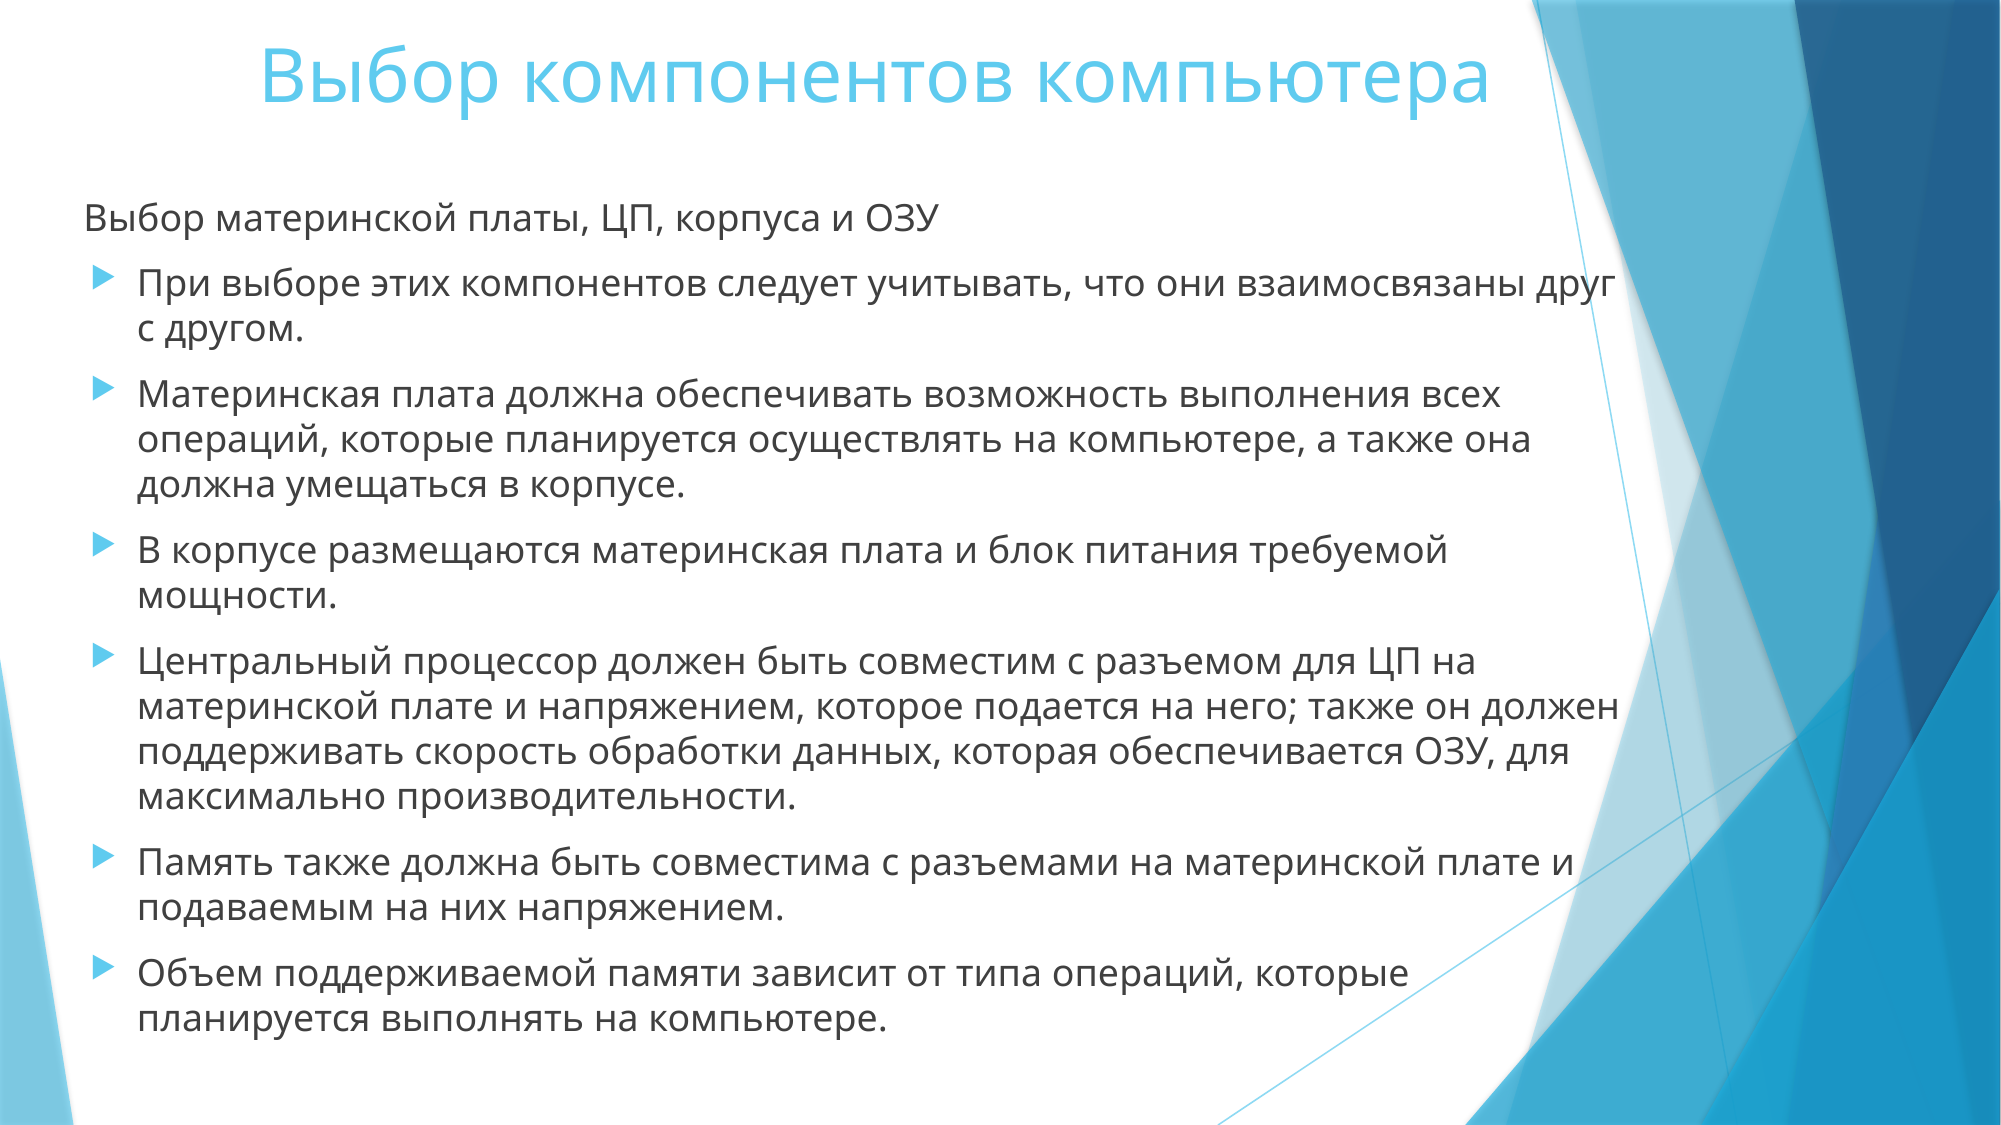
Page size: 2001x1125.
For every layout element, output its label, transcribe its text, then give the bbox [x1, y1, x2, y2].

list Выбор материнской платы, ЦП, корпуса и ОЗУ При выборе этих компонентов следует учитывать, что они взаимосвязаны друг с другом. Материнская плата должна обеспечивать возможность выполнения всех операций, которые планируется осуществлять на компьютере, а также она должна умещаться в корпусе. В корпусе размещаются материнская плата и блок питания требуемой мощности. Центральный процессор должен быть совместим с разъемом для ЦП на материнской плате и напряжением, которое подается на него; также он должен поддерживать скорость обработки данных, которая обеспечивается ОЗУ, для максимально производительности. Память также должна быть совместима с разъемами на материнской плате и подаваемым на них напряжением. Объем поддерживаемой памяти зависит от типа операций, которые планируется выполнять на компьютере. [0, 186, 1644, 1100]
title Выбор компонентов компьютера [243, 19, 1887, 143]
